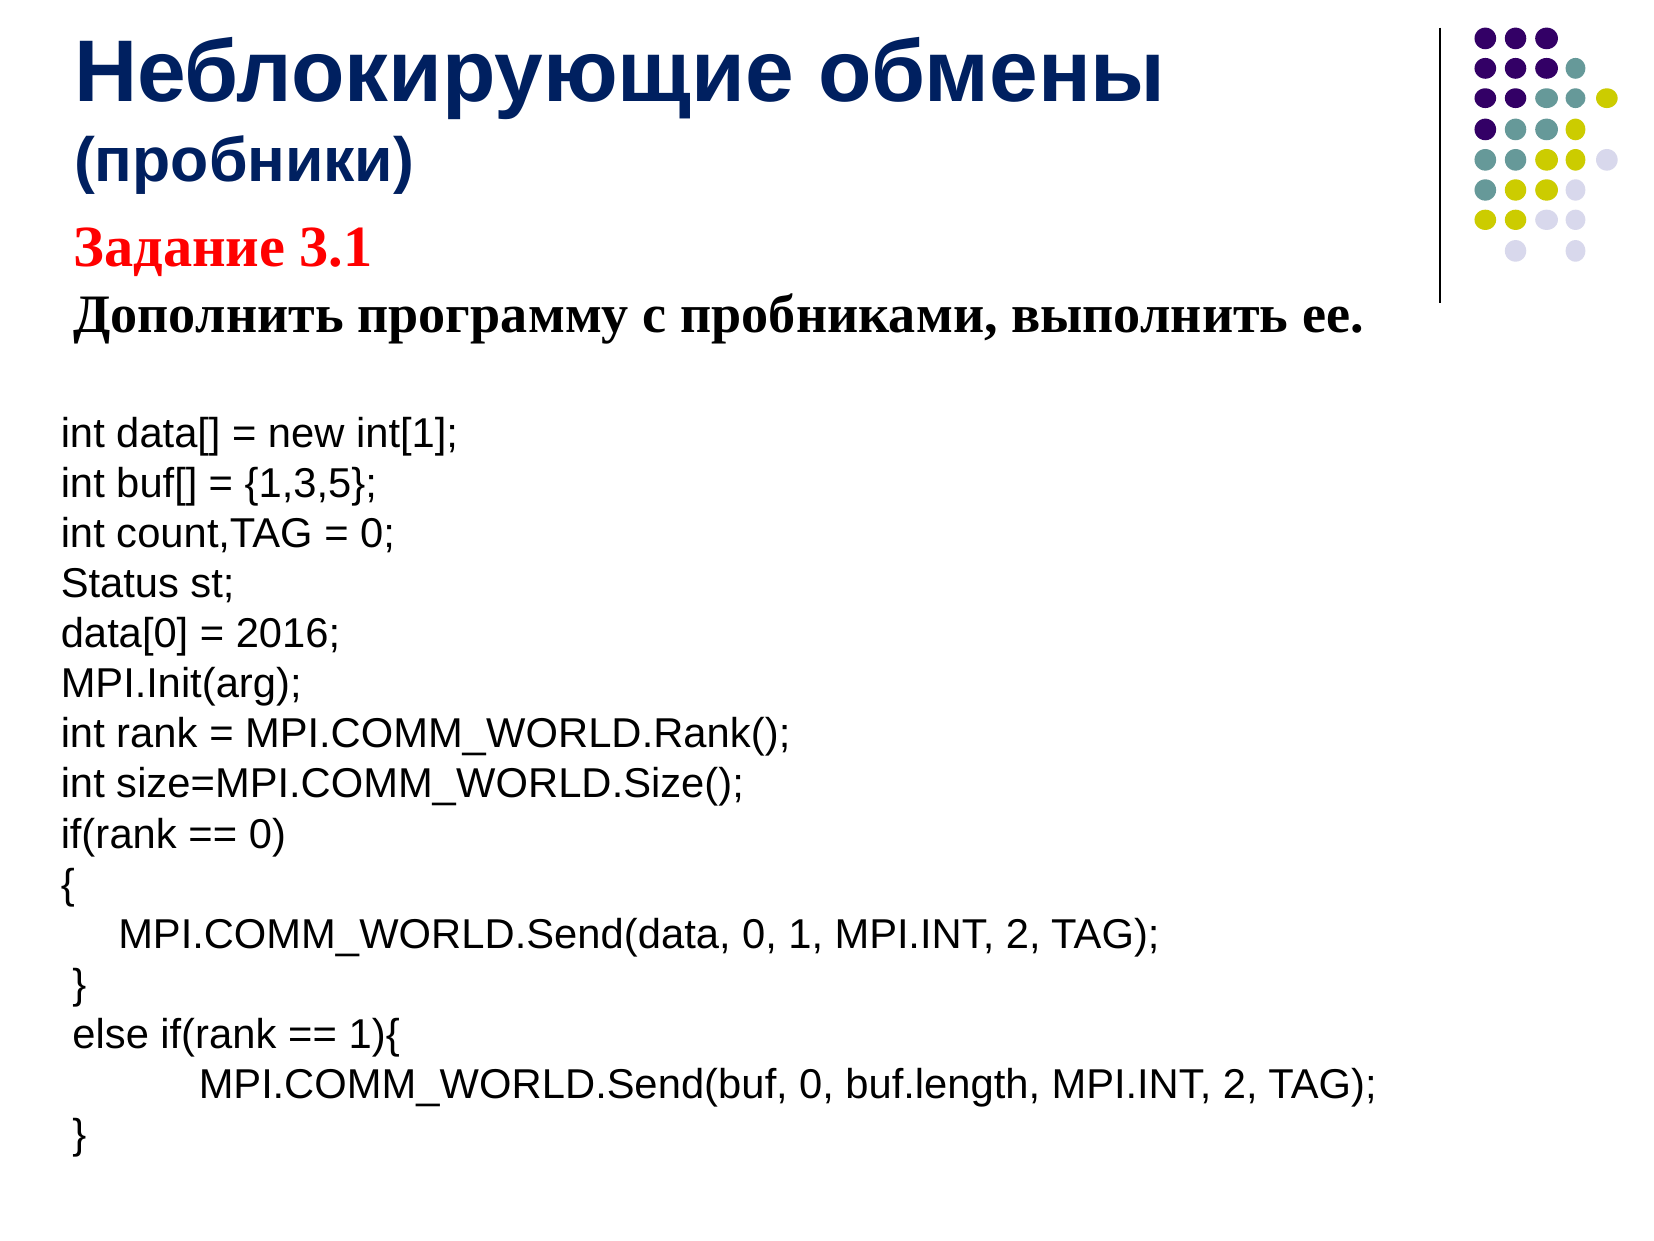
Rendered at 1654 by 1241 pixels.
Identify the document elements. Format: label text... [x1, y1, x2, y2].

text_box Неблокирующие обмены (пробники) [59, 34, 1348, 202]
text_box Задание 3.1 Дополнить программу с пробниками, выполнить ее. [58, 201, 1582, 351]
text_box int data[] = new int[1]; int buf[] = {1,3,5}; int count,TAG = 0; Status st; data[0] = 2016; MPI.Init(arg); int rank = MPI.COMM_WORLD.Rank(); int size=MPI.COMM_WORLD.Size(); if(rank == 0) { MPI.COMM_WORLD.Send(data, 0, 1, MPI.INT, 2, TAG); } else if(rank == 1){ MPI.COMM_WORLD.Send(buf, 0, buf.length, MPI.INT, 2, TAG); } [45, 398, 1595, 1164]
